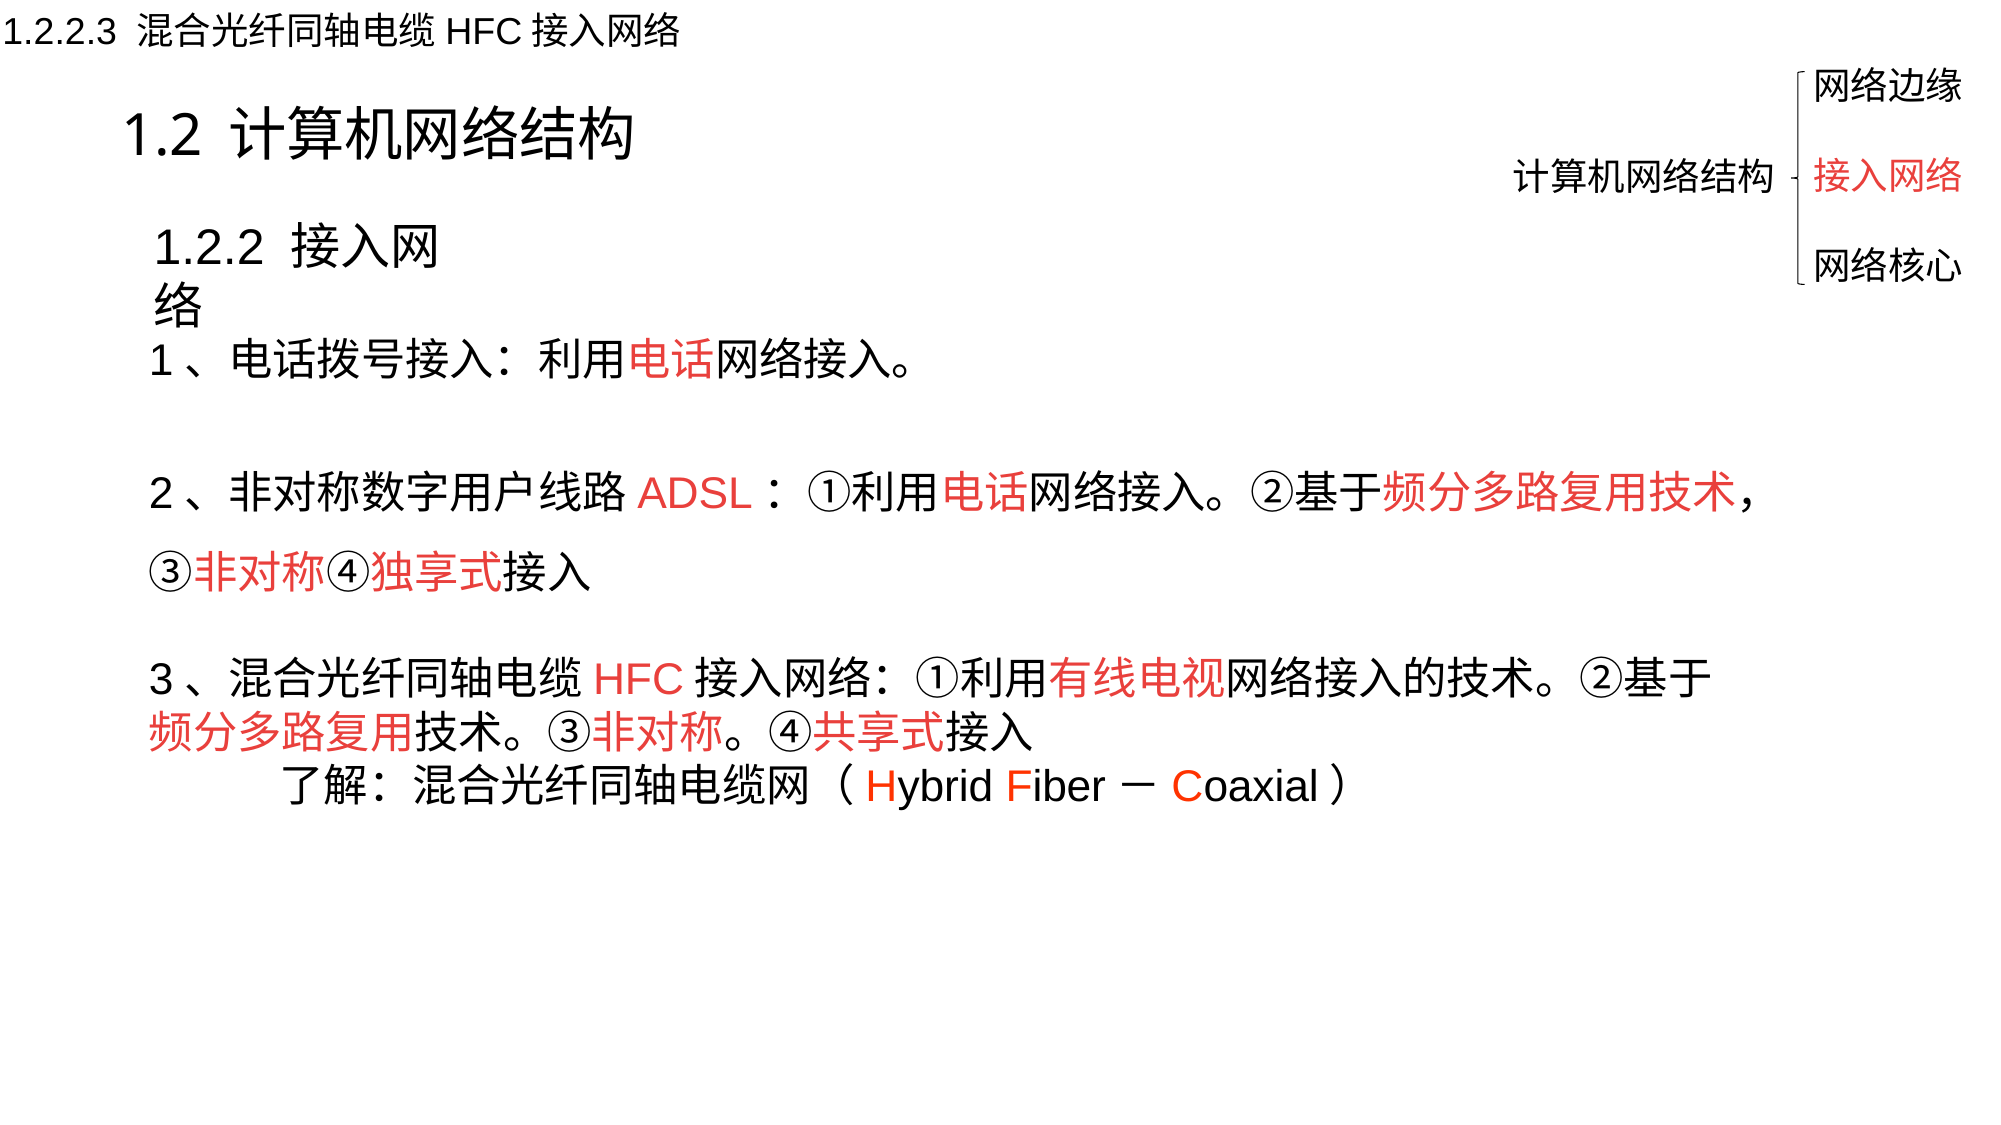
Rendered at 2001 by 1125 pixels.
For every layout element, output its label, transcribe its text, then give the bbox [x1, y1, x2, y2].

text_box 1.2.2 接入网络 [138, 207, 495, 323]
text_box 1.2 计算机网络结构 [106, 46, 783, 283]
text_box 计算机网络结构 [1497, 145, 1797, 206]
text_box 1、电话拨号接入：利用电话网络接入。 2、非对称数字用户线路ADSL：①利用电话网络接入。②基于频分多路复用技术，③非对称④独享式接入 3、混合光纤同轴电缆HFC接入网络：①利用有线电视网络接入的技术。②基于频分多路复用技术。③非对称。④共享式接入 了解：混合光纤同轴电缆网（Hybrid Fiber－Coaxial） [134, 323, 1754, 924]
text_box 网络边缘 接入网络 网络核心 [1798, 54, 2000, 294]
text_box 1.2.2.3 混合光纤同轴电缆HFC接入网络 [0, 0, 705, 60]
